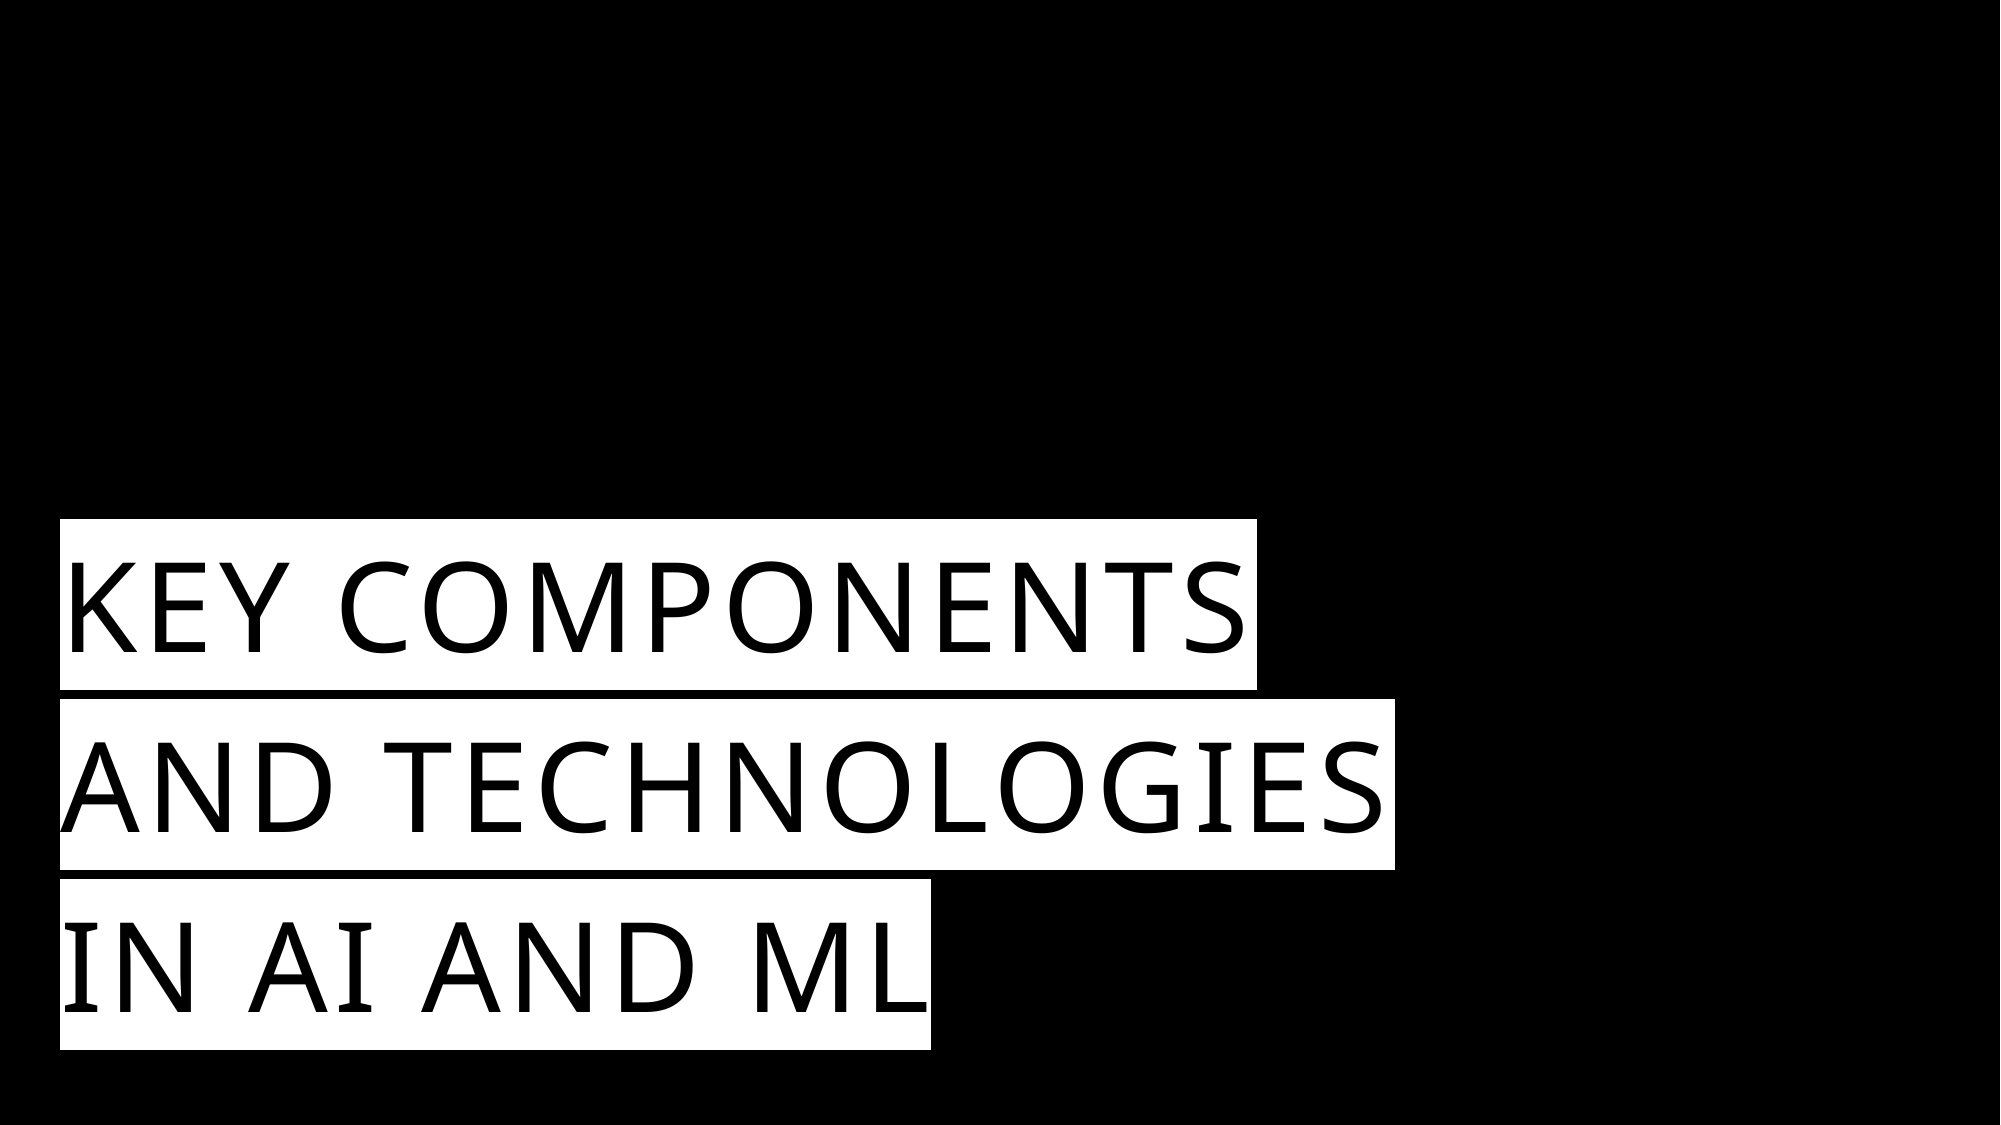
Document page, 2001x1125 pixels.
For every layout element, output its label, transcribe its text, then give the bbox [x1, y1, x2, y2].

title Key Components and Technologies in AI and ML [45, 295, 1457, 1046]
